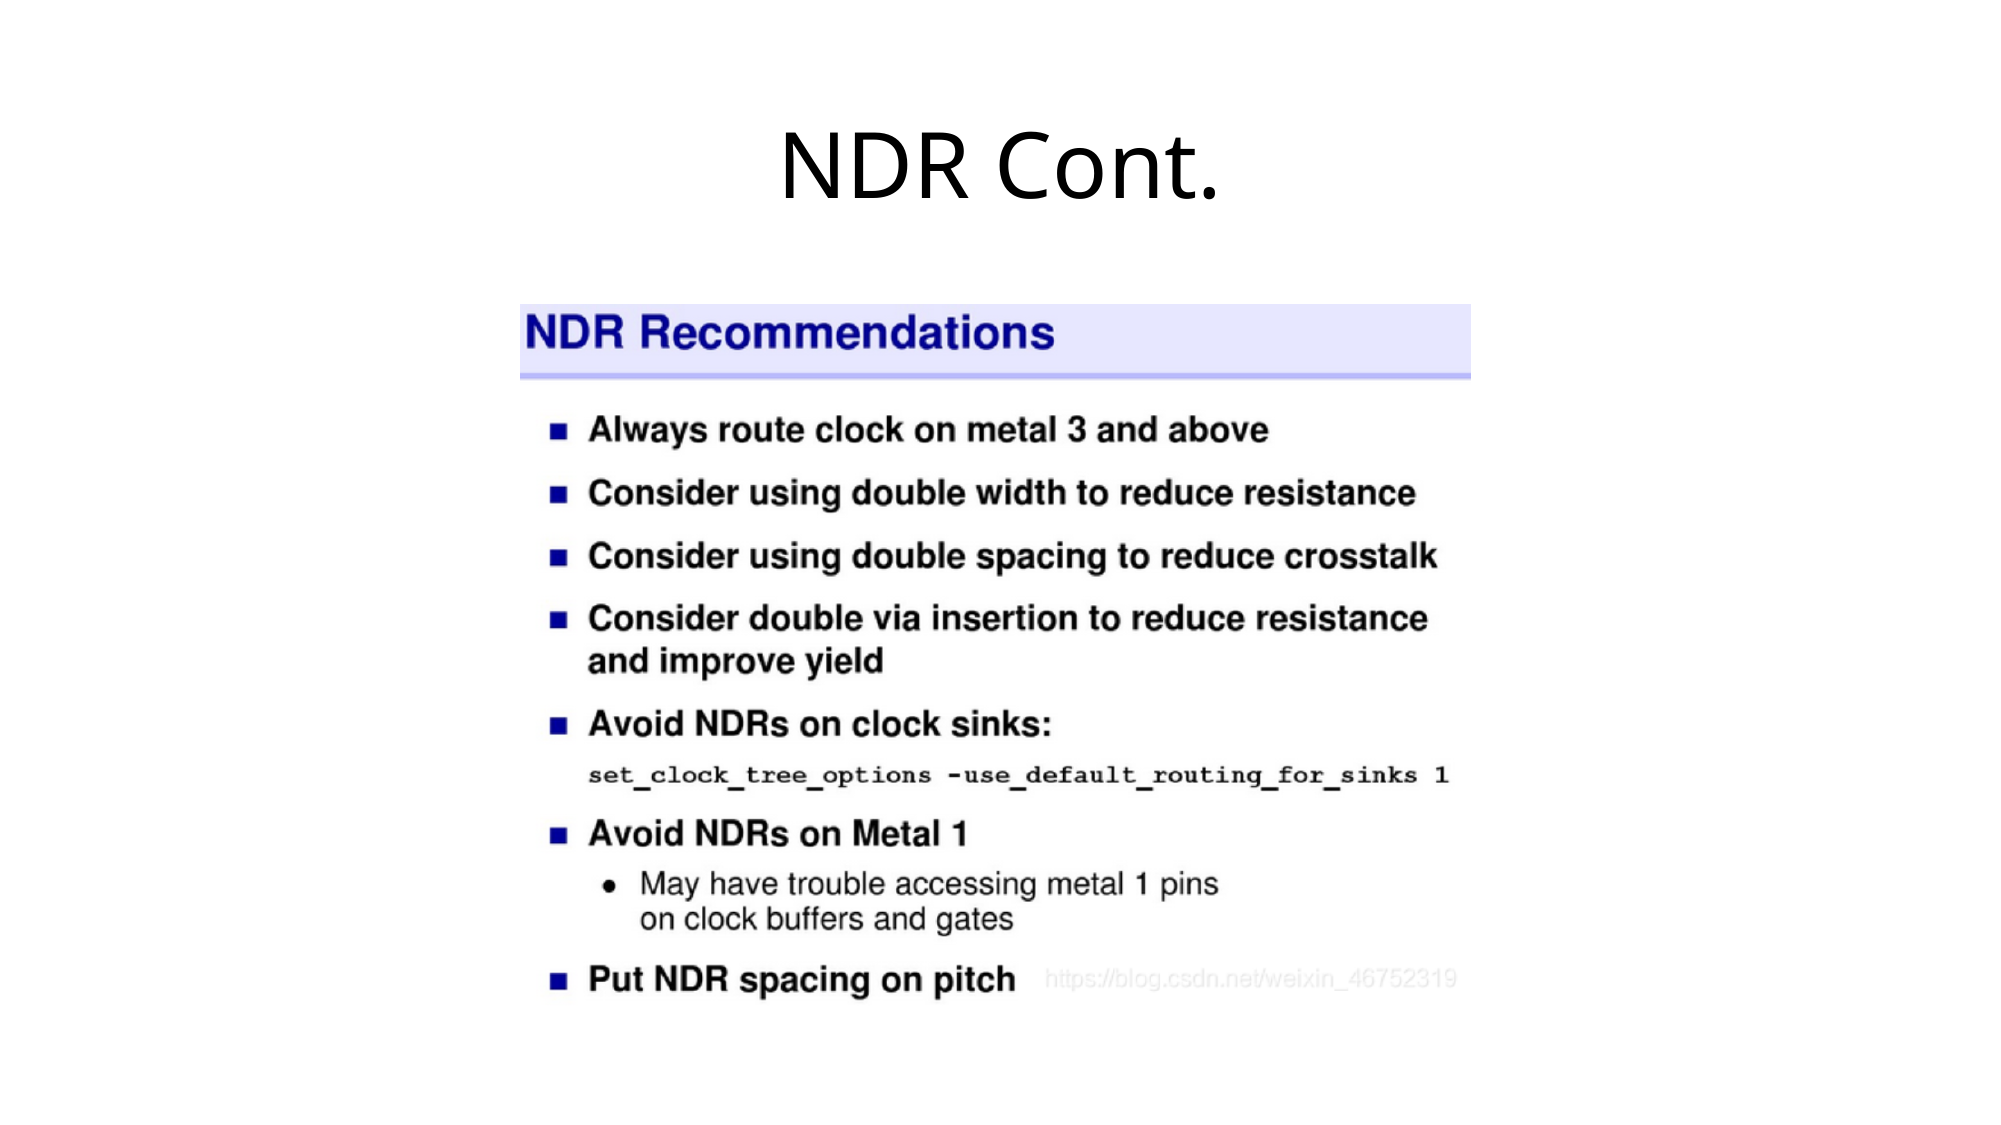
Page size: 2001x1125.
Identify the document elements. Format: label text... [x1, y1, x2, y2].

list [513, 299, 1487, 1014]
title NDR Cont. [137, 59, 1863, 278]
